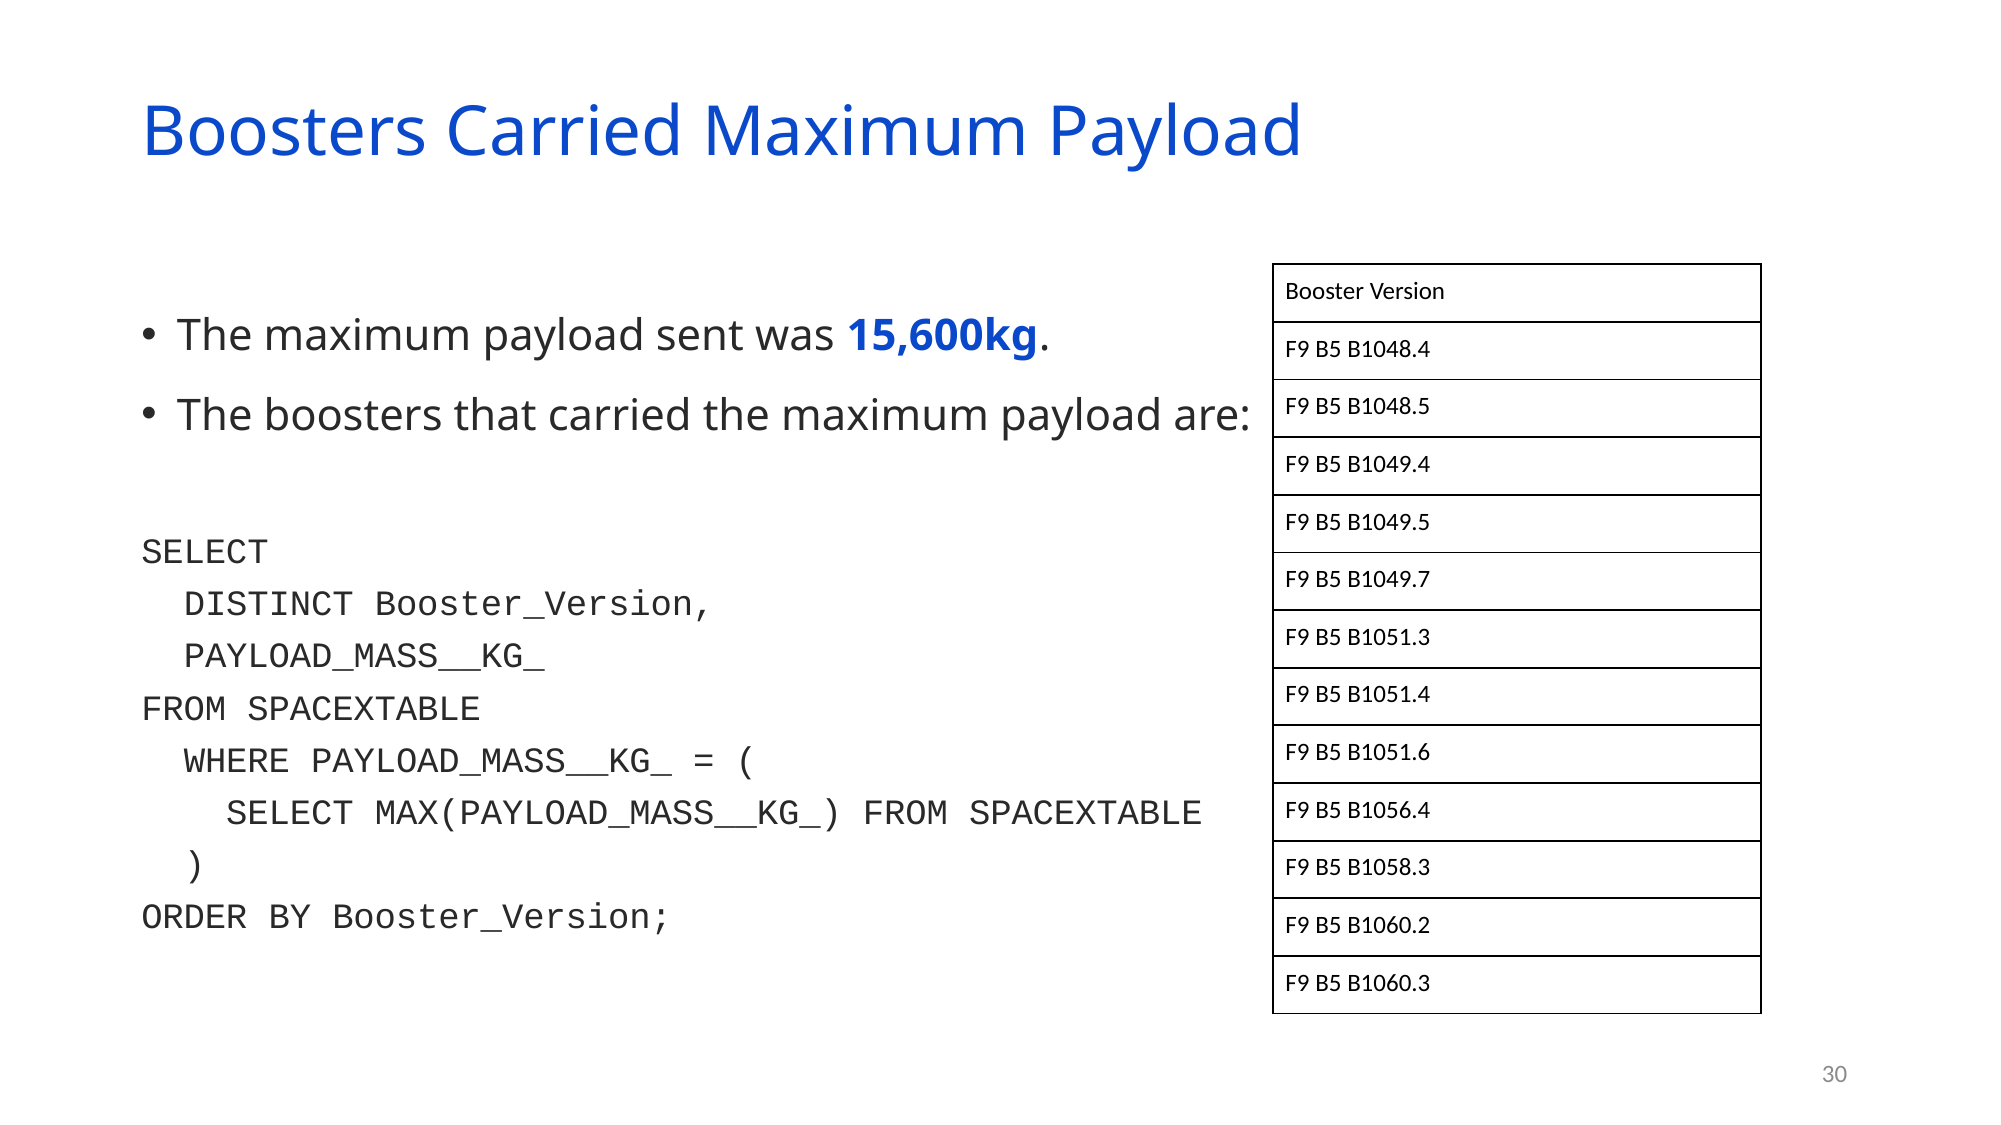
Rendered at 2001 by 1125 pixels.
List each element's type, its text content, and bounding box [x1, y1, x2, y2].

table_cell F9 B5 B1058.3 [1274, 842, 1760, 897]
table_cell F9 B5 B1060.2 [1274, 899, 1760, 955]
table_cell F9 B5 B1051.3 [1274, 611, 1760, 667]
table_cell F9 B5 B1060.3 [1274, 957, 1760, 1013]
table_cell F9 B5 B1049.4 [1274, 438, 1760, 494]
text_box Boosters Carried Maximum Payload [126, 88, 1852, 179]
table_cell F9 B5 B1049.7 [1274, 553, 1760, 609]
table_cell F9 B5 B1051.4 [1274, 669, 1760, 724]
table_cell F9 B5 B1048.4 [1274, 323, 1760, 379]
slide_number 30 [1412, 1042, 1863, 1103]
table_cell F9 B5 B1048.5 [1274, 380, 1760, 436]
table_cell F9 B5 B1056.4 [1274, 784, 1760, 840]
table_cell F9 B5 B1049.5 [1274, 496, 1760, 552]
table_cell F9 B5 B1051.6 [1274, 726, 1760, 782]
table_header Booster Version [1274, 265, 1760, 321]
list The maximum payload sent was 15,600kg. The boosters that carried the maximum payload are: SELECT DISTINCT Booster_Version, PAYLOAD_MASS__KG_ FROM SPACEXTABLE WHERE PAYLOAD_MASS__KG_ = ( SELECT MAX(PAYLOAD_MASS__KG_) FROM SPACEXTABLE ) ORDER BY Booster_Version; [126, 299, 1270, 1014]
